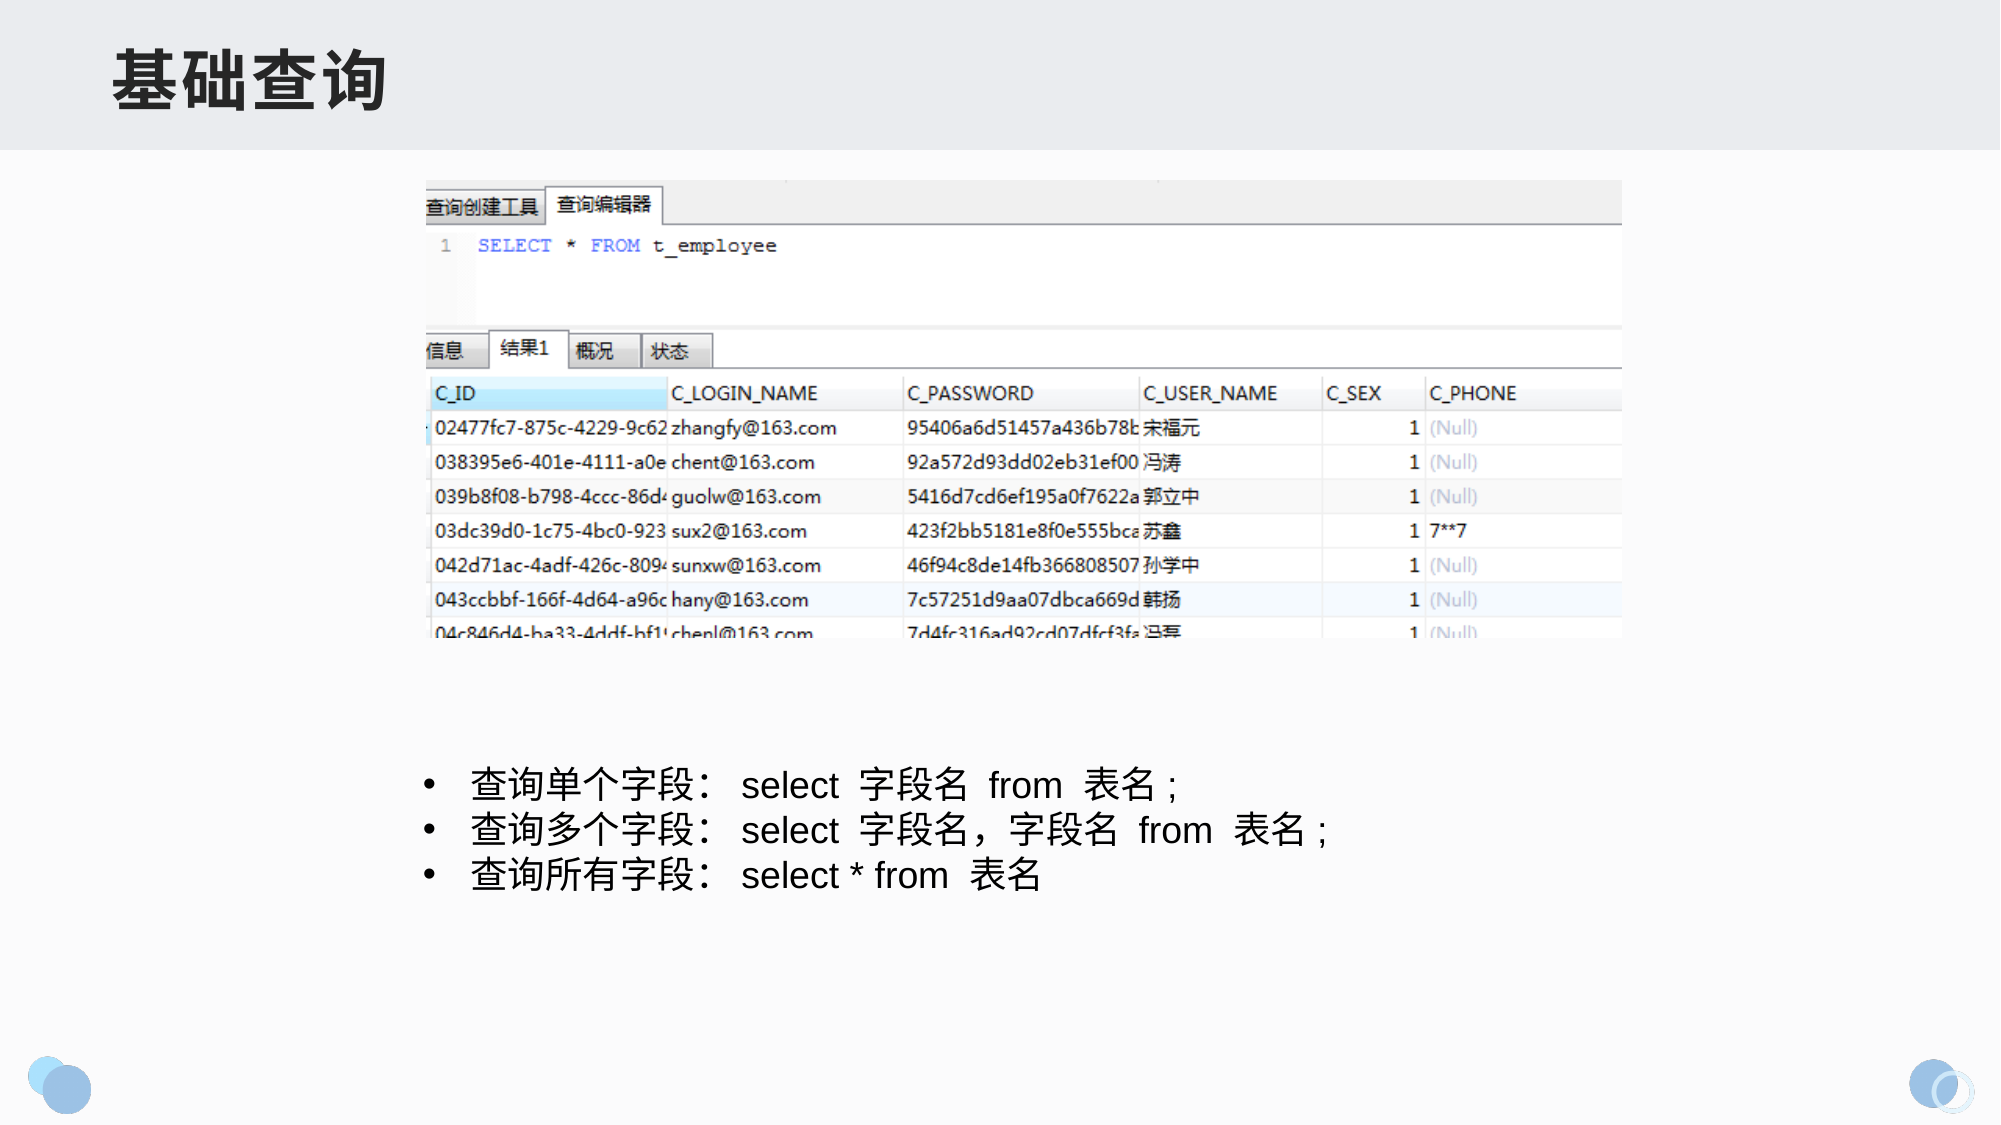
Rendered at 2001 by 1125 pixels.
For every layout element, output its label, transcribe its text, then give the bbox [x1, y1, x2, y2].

text_box [0, 0, 2000, 151]
picture [0, 1045, 119, 1125]
picture [1881, 1045, 2000, 1125]
text_box 查询单个字段：select 字段名 from 表名; 查询多个字段：select 字段名，字段名 from 表名; 查询所有字段：select * from 表名 [408, 754, 1354, 904]
picture [425, 180, 1622, 639]
text_box 基础查询 [99, 25, 1901, 125]
